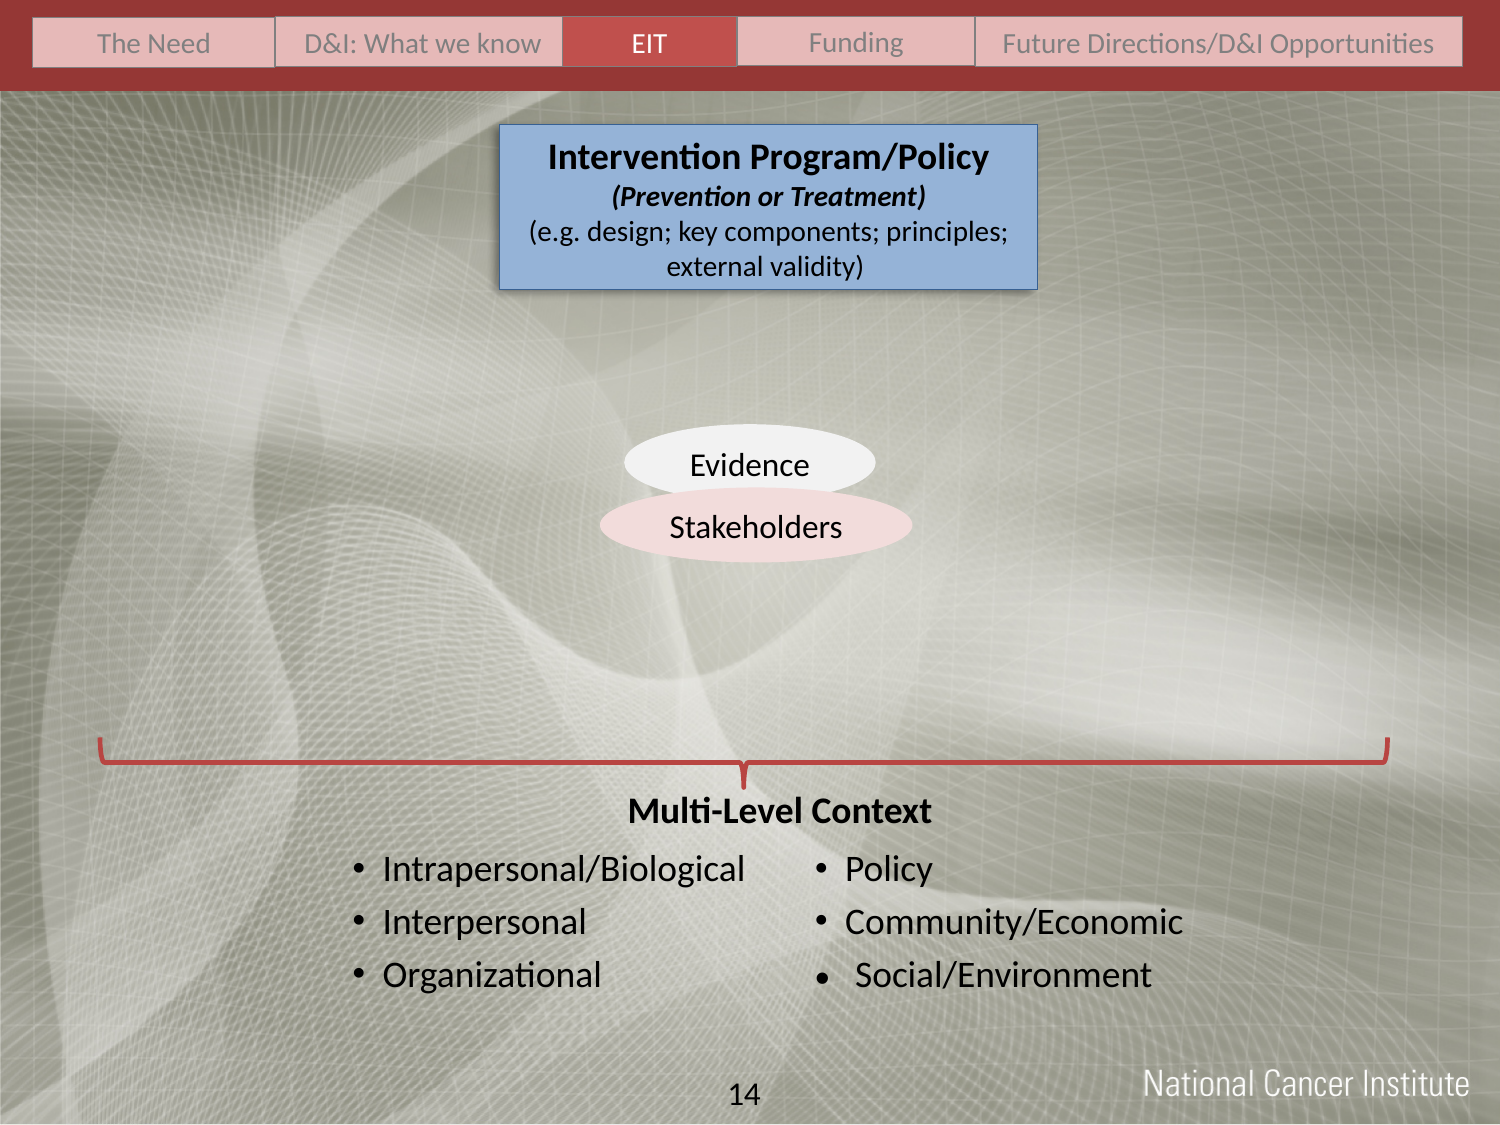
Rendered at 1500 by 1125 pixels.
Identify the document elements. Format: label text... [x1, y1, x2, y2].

table_cell Intrapersonal/Biological [338, 846, 800, 899]
text_box The Need [32, 17, 275, 68]
table_cell Organizational [338, 951, 800, 1004]
text_box Funding [737, 16, 975, 66]
picture [0, 91, 1500, 1125]
text_box D&I: What we know [275, 16, 562, 67]
table_cell Policy [800, 846, 1222, 899]
text_box Intervention Program/Policy (Prevention or Treatment) (e.g. design; key components; principles; external validity) [499, 124, 1038, 290]
table_cell Social/Environment [800, 951, 1222, 1004]
text_box [99, 737, 1388, 788]
table_cell Interpersonal [338, 899, 800, 951]
text_box Stakeholders [599, 487, 913, 563]
table_cell Community/Economic [800, 899, 1222, 951]
text_box EIT [562, 16, 737, 67]
text_box Evidence [624, 424, 875, 493]
text_box 14 [712, 1065, 788, 1125]
text_box Future Directions/D&I Opportunities [975, 16, 1463, 67]
table_header Multi-Level Context [338, 788, 1222, 846]
text_box [0, 0, 1500, 91]
